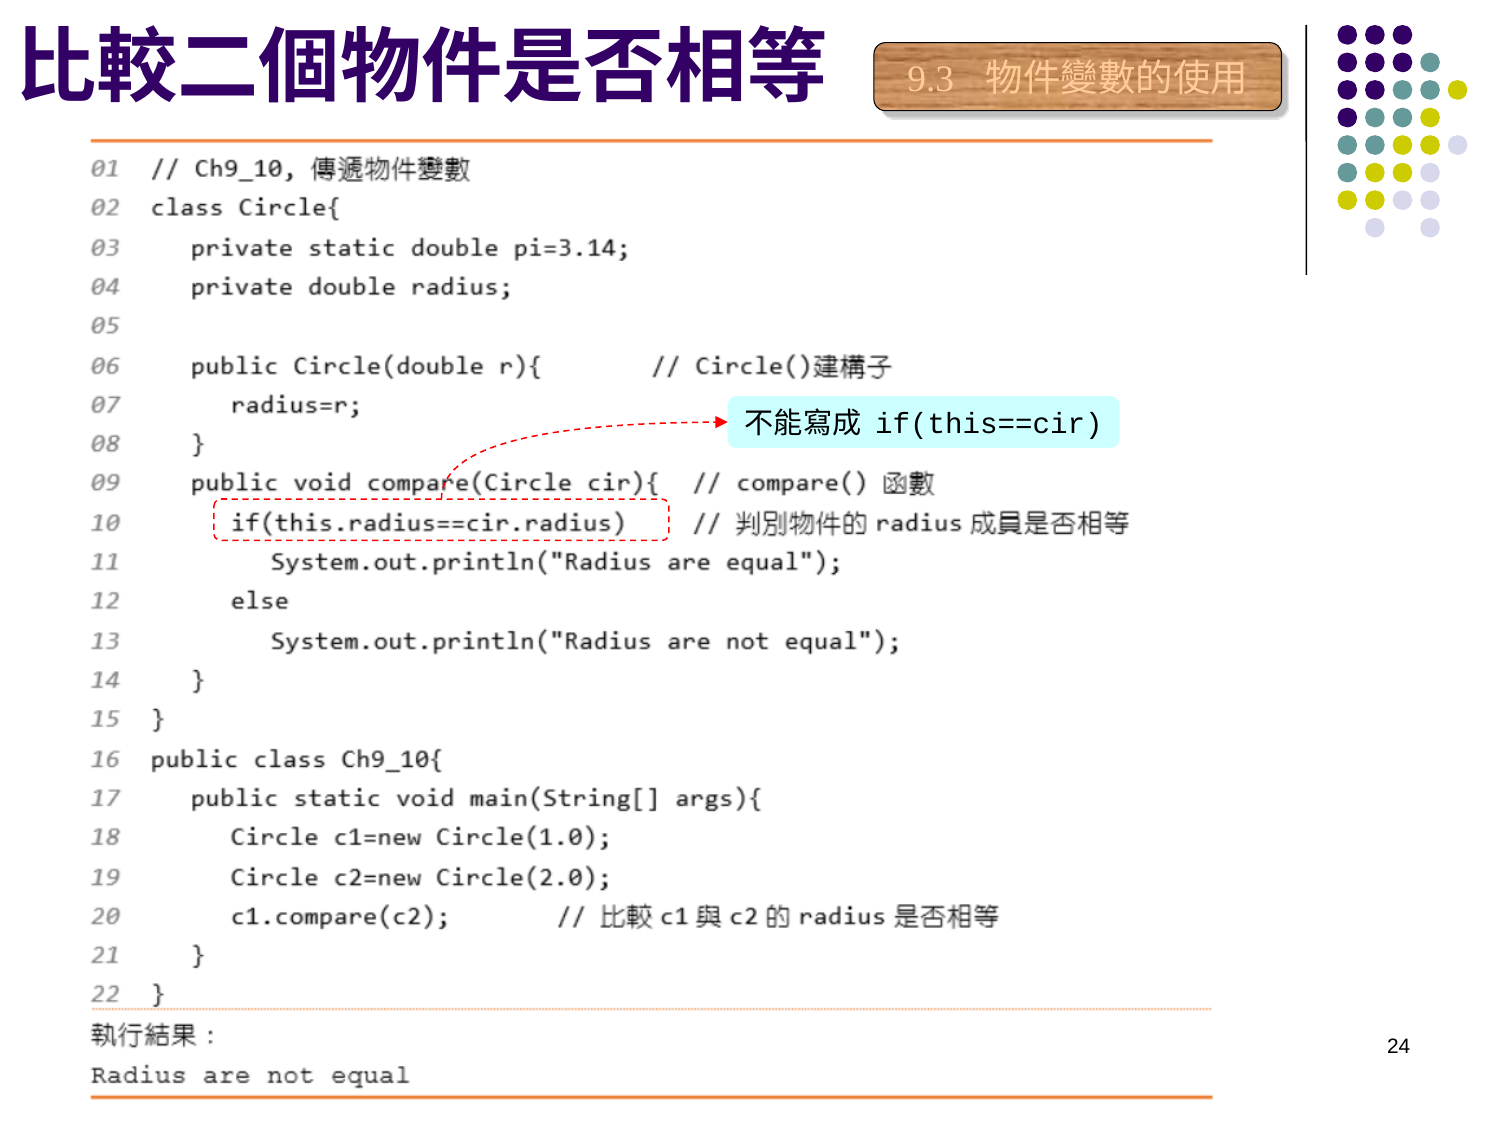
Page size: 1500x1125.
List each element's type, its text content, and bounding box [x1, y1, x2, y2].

picture [90, 138, 1214, 1100]
text_box 9.3 物件變數的使用 [873, 42, 1282, 111]
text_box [548, 315, 626, 606]
slide_number 24 [1214, 1025, 1425, 1100]
title 比較二個物件是否相等 [0, 0, 1238, 119]
